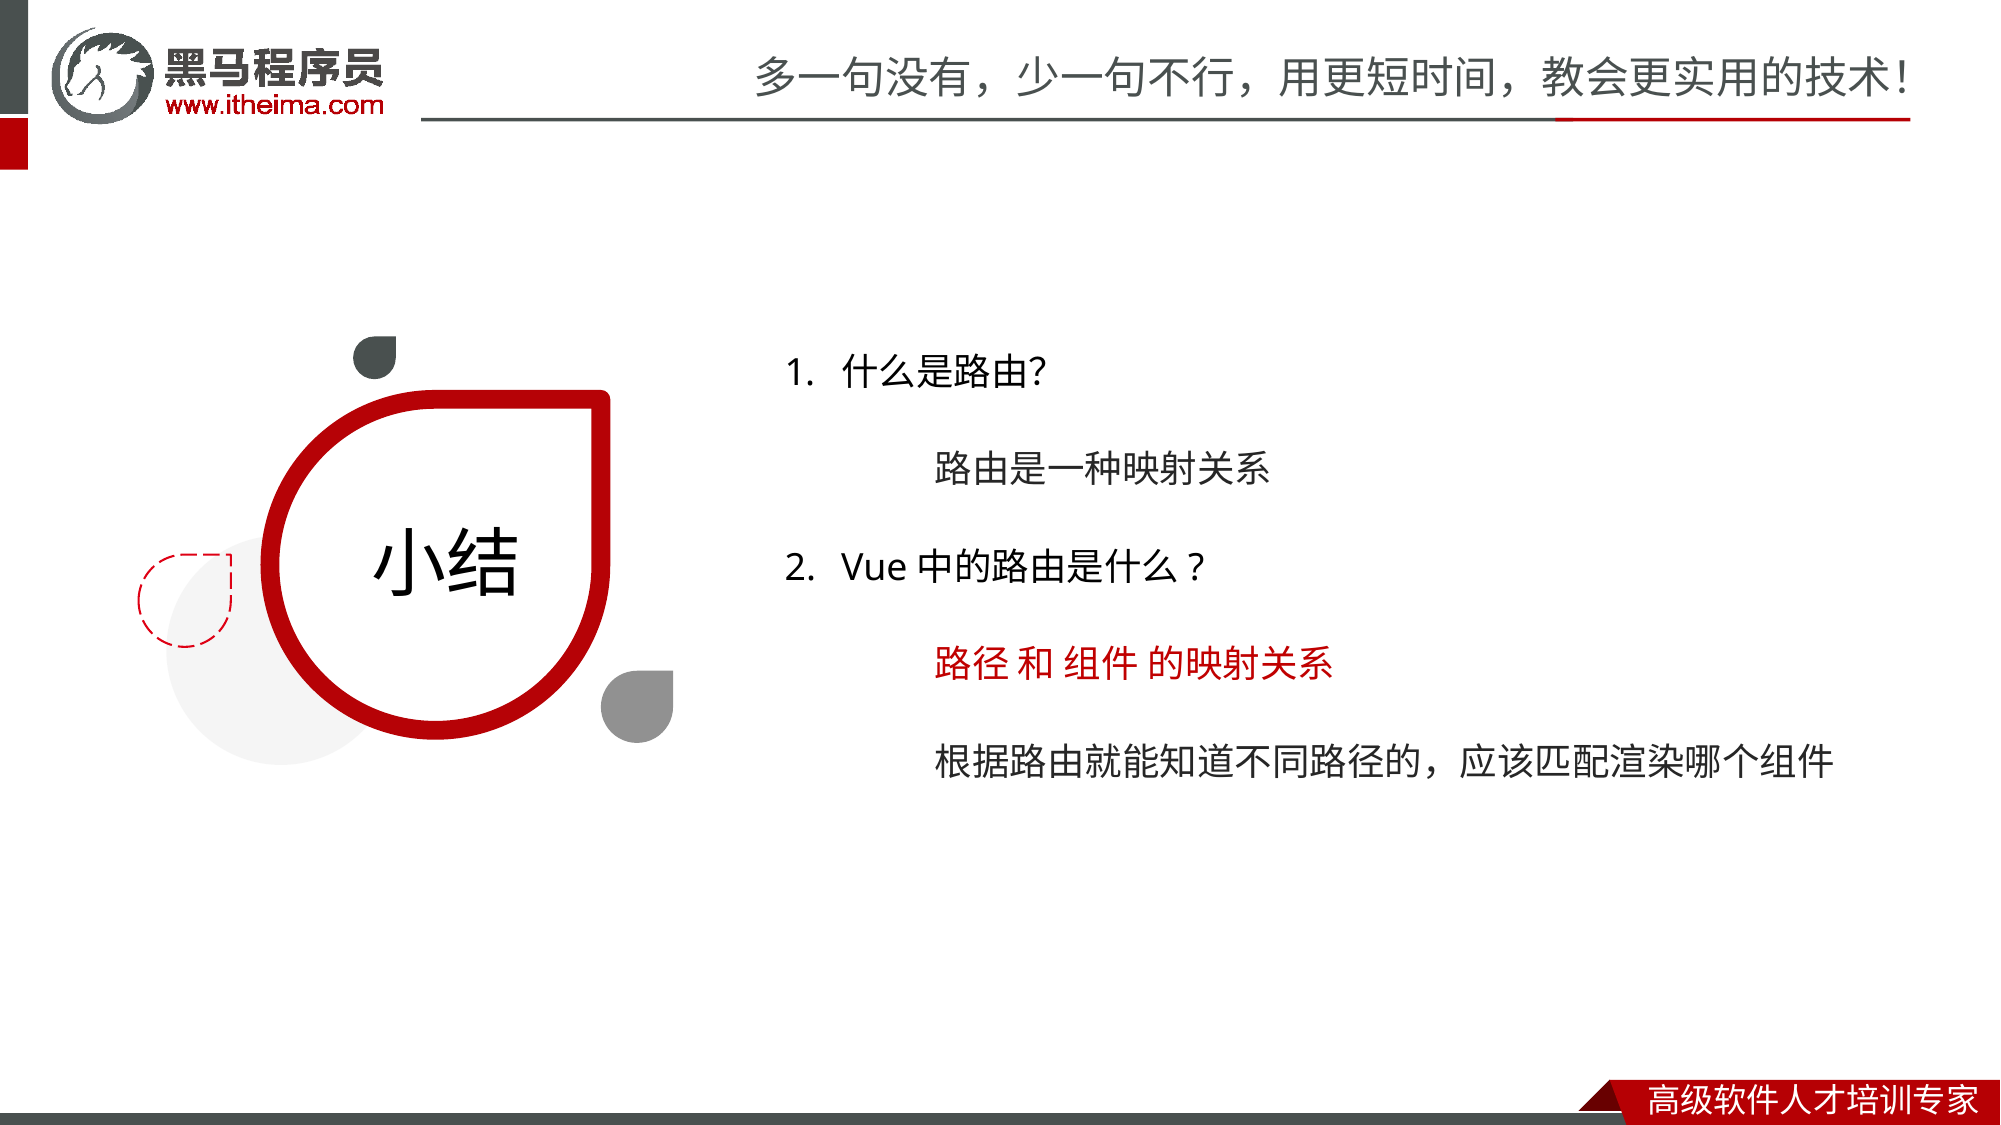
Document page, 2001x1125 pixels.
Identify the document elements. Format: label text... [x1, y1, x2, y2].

list 什么是路由？ 路由是一种映射关系 Vue中的路由是什么? 路径 和 组件 的映射关系 根据路由就能知道不同路径的，应该匹配渲染哪个组件 [769, 221, 1860, 962]
picture [50, 26, 384, 125]
